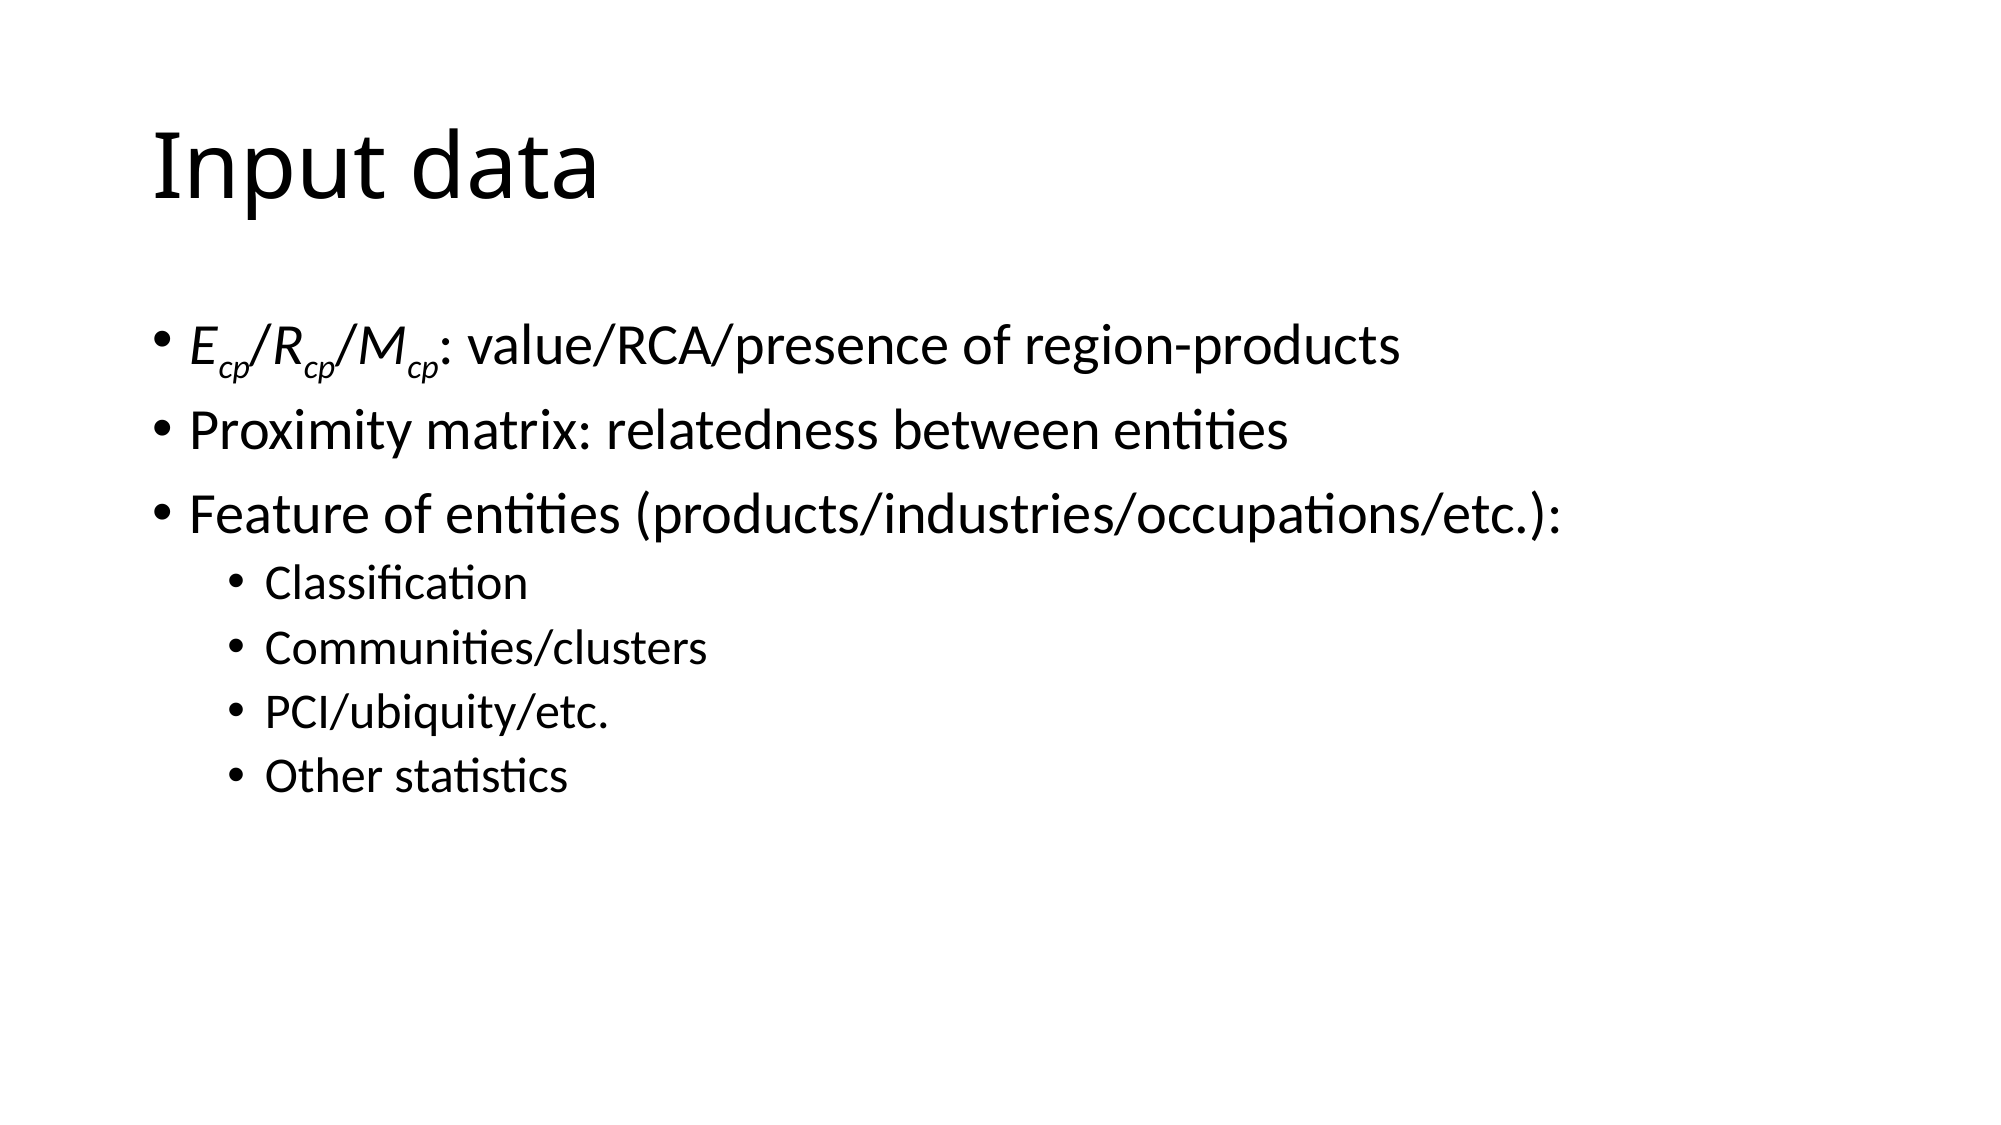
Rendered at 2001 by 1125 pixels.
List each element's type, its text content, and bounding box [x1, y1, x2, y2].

list Ecp/Rcp/Mcp: value/RCA/presence of region-products Proximity matrix: relatedness between entities Feature of entities (products/industries/occupations/etc.): Classification Communities/clusters PCI/ubiquity/etc. Other statistics [137, 299, 1863, 1014]
title Input data [137, 59, 1863, 278]
